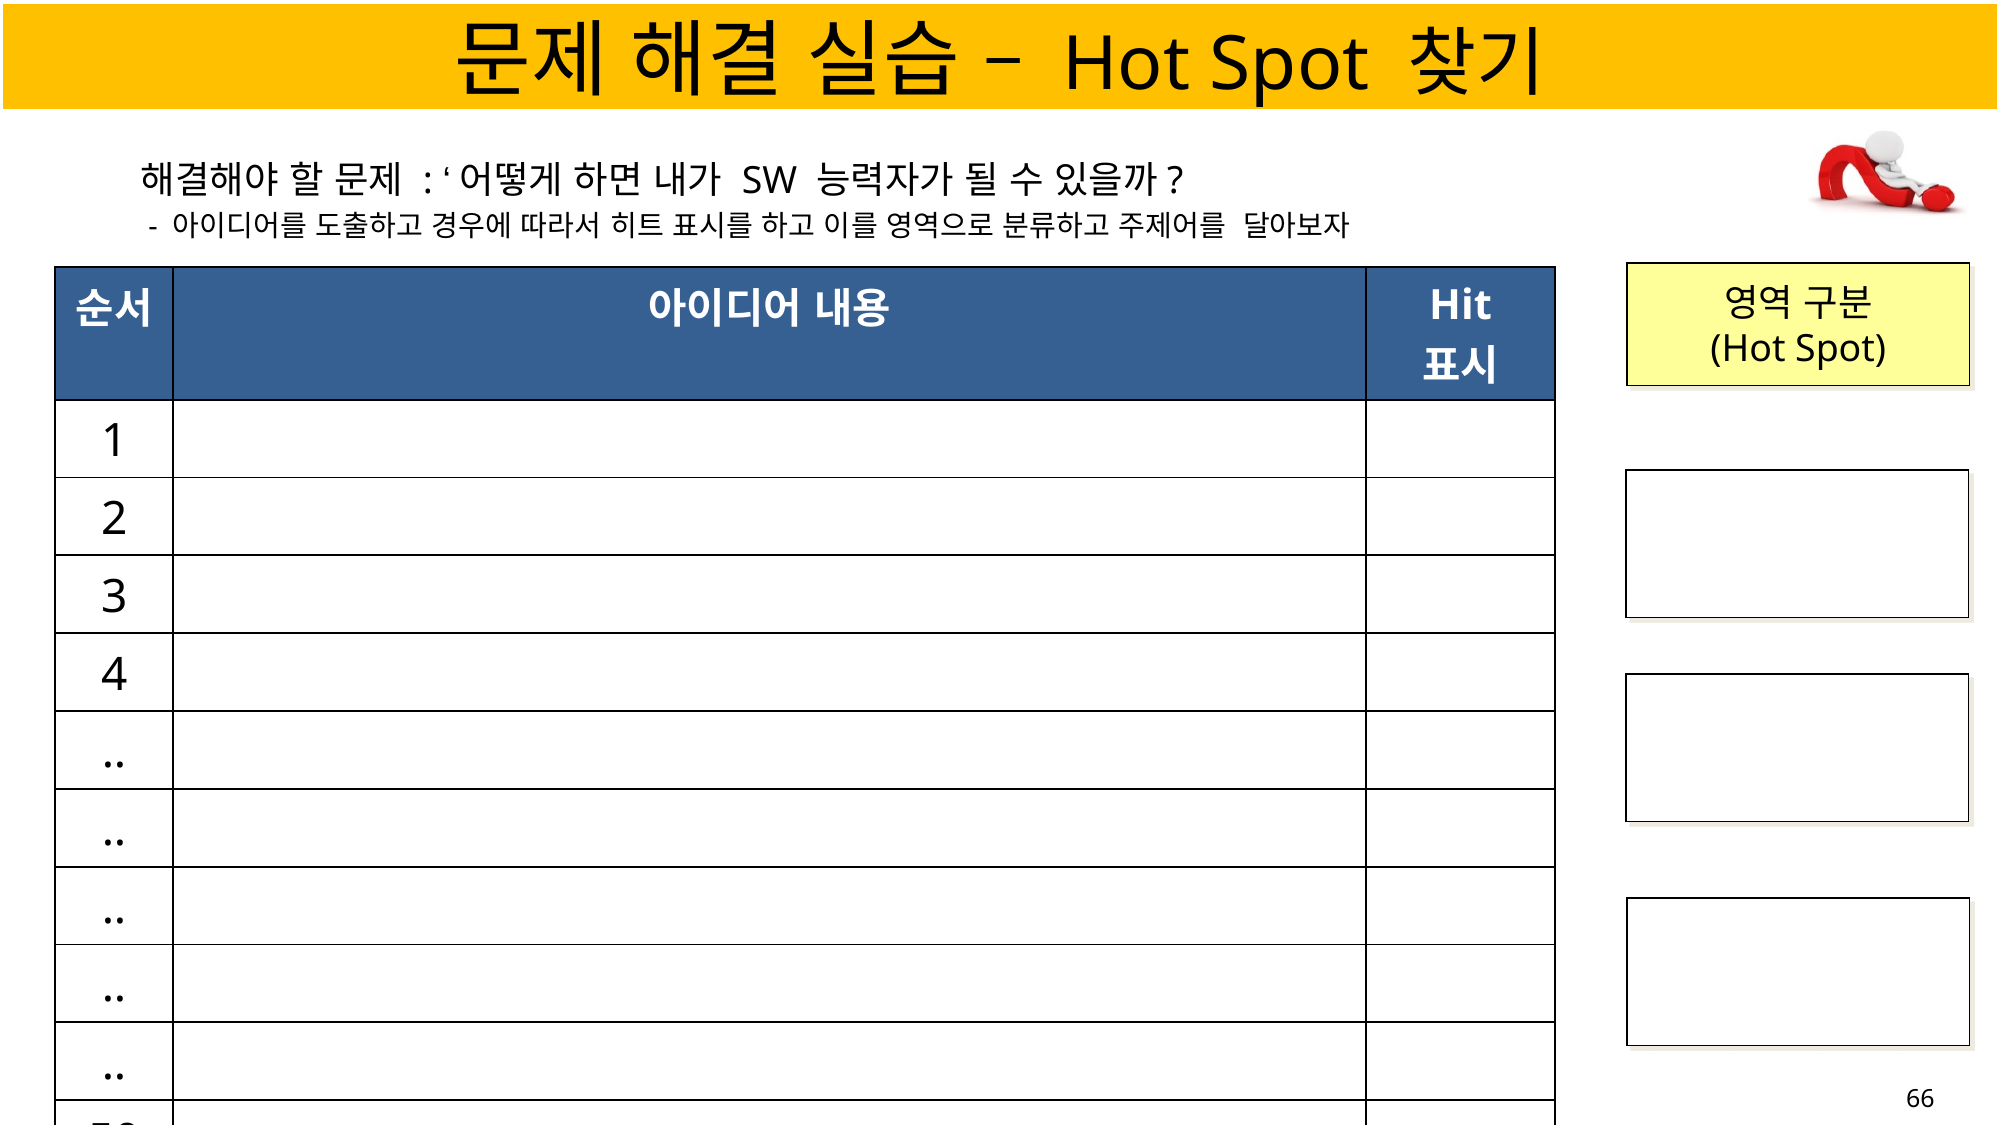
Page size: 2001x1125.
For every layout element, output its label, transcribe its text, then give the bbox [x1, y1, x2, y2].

table_cell [1367, 712, 1554, 788]
table_cell [1367, 401, 1554, 477]
table_header 아이디어 내용 [174, 268, 1365, 399]
table_cell [174, 945, 1365, 1021]
table_cell [1367, 945, 1554, 1021]
table_header Hit 표시 [1367, 268, 1554, 399]
table_cell 3 [56, 556, 172, 632]
table_cell [1367, 1023, 1554, 1099]
table_cell [1367, 556, 1554, 632]
text_box 영역 구분 (Hot Spot) [1627, 262, 1970, 386]
table_cell .. [56, 1023, 172, 1099]
table_cell [1367, 868, 1554, 944]
table_cell [1367, 1101, 1554, 1125]
table_cell [1367, 790, 1554, 866]
table_cell .. [56, 868, 172, 944]
table_cell .. [56, 790, 172, 866]
table_cell 4 [56, 634, 172, 710]
table_cell [174, 556, 1365, 632]
table_cell 2 [56, 478, 172, 554]
text_box [1625, 470, 1969, 618]
table_cell [174, 401, 1365, 477]
table_cell [1367, 478, 1554, 554]
table_cell [1367, 634, 1554, 710]
table_cell 50 [56, 1101, 172, 1125]
table_cell [174, 790, 1365, 866]
title 문제 해결 실습 – Hot Spot 찾기 [0, 0, 2000, 115]
table_cell 1 [56, 401, 172, 477]
table_cell .. [56, 945, 172, 1021]
text_box [1627, 897, 1970, 1046]
table_cell [174, 1101, 1365, 1125]
table_cell [174, 868, 1365, 944]
table_cell [174, 634, 1365, 710]
list 해결해야 할 문제 : ‘어떻게 하면 내가 SW 능력자가 될 수 있을까? - 아이디어를 도출하고 경우에 따라서 히트 표시를 하고 이를 영역으로 분류하고 주제어를 달아보자 [125, 149, 1927, 892]
picture [1799, 125, 1977, 220]
table_cell [174, 478, 1365, 554]
table_cell [174, 1023, 1365, 1099]
table_cell [174, 712, 1365, 788]
table_header 순서 [56, 268, 172, 399]
text_box [1625, 673, 1969, 822]
table_cell .. [56, 712, 172, 788]
